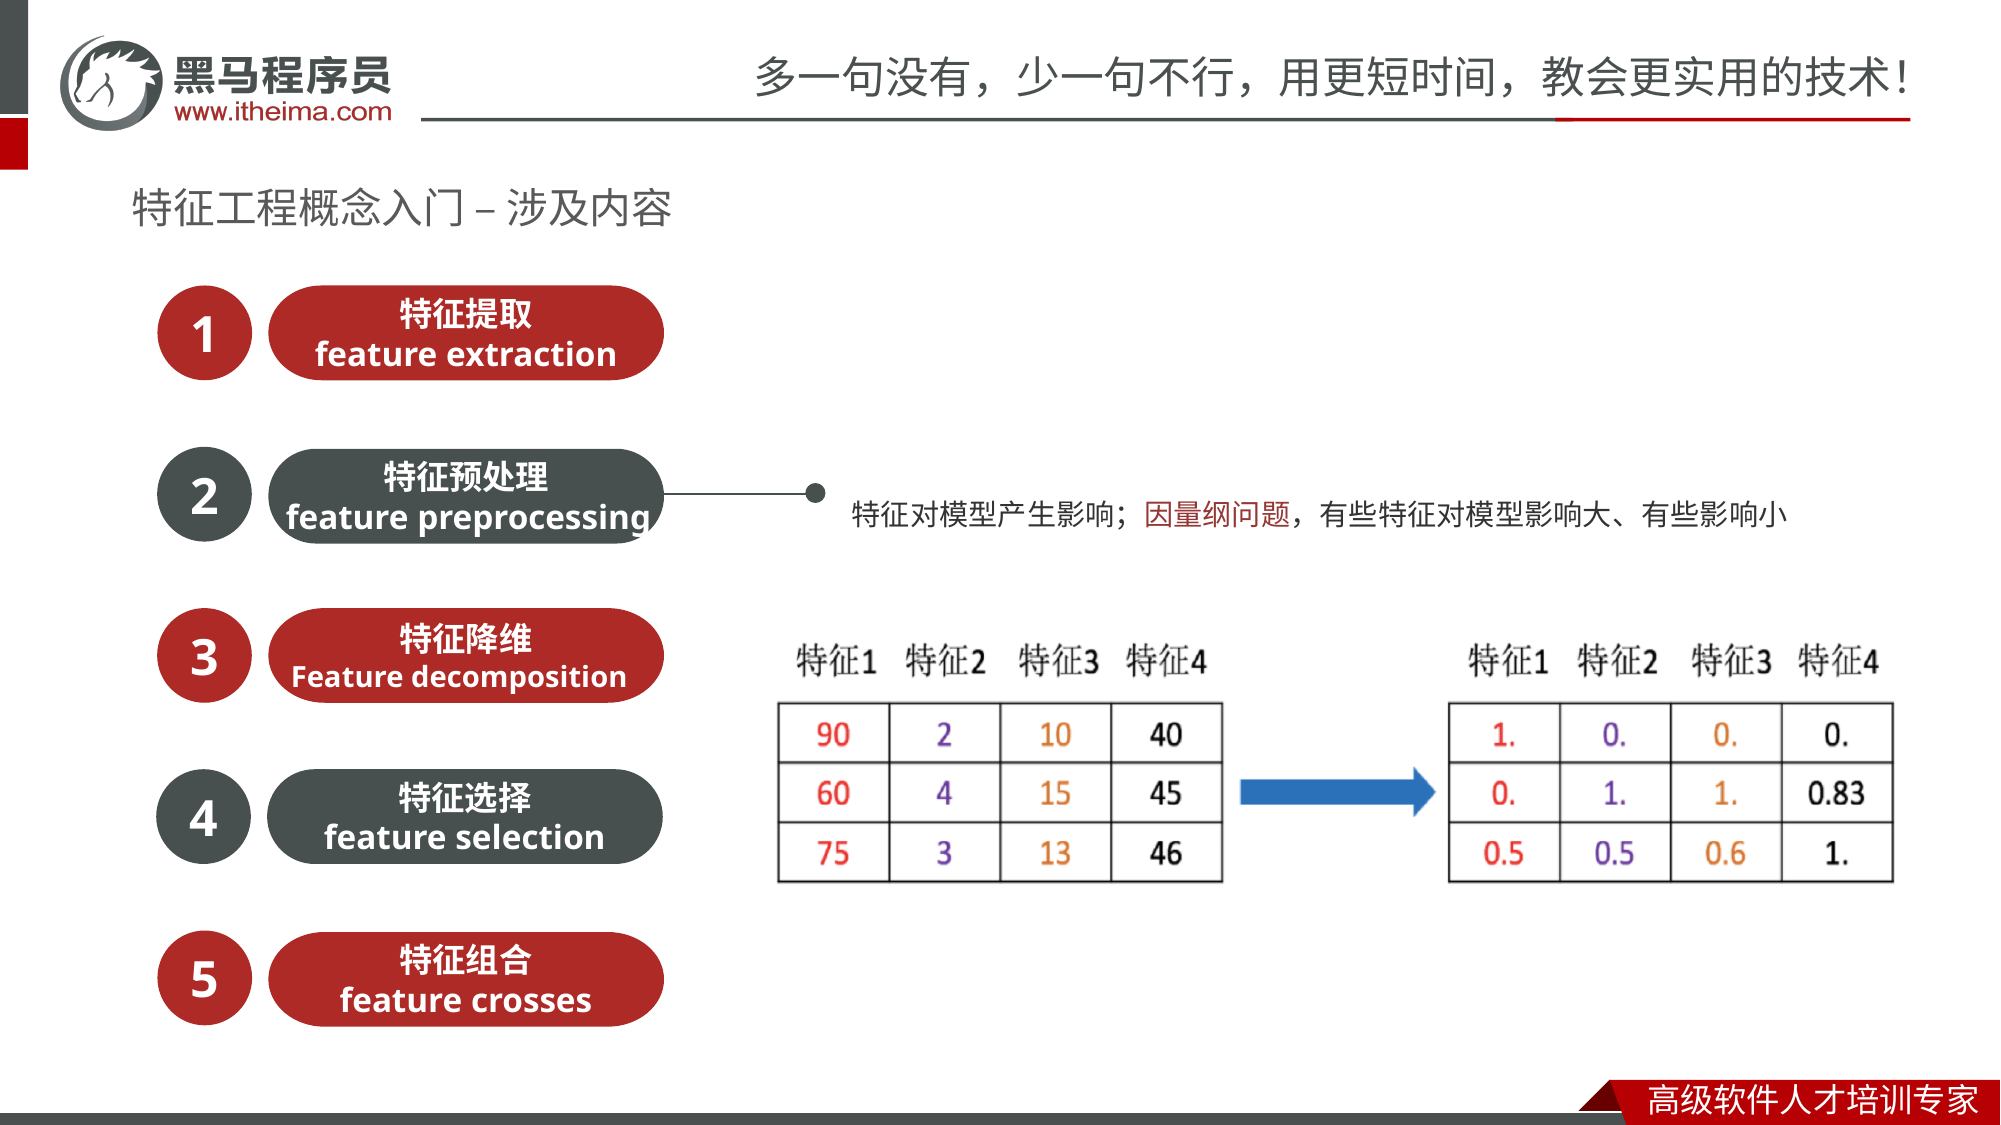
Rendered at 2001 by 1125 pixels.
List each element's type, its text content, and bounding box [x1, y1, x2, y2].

text_box 特征组合 feature crosses [268, 932, 665, 1027]
text_box 4 [156, 769, 251, 864]
text_box 3 [157, 608, 252, 703]
text_box 特征选择 feature selection [267, 769, 663, 864]
text_box 特征降维 Feature decomposition [268, 608, 665, 703]
text_box 5 [157, 930, 253, 1026]
text_box [805, 483, 826, 503]
title 特征工程概念入门 – 涉及内容 [116, 164, 1880, 250]
text_box 特征对模型产生影响；因量纲问题，有些特征对模型影响大、有些影响小 [836, 471, 1942, 539]
picture [14, 0, 453, 179]
text_box 特征提取 feature extraction [268, 285, 665, 381]
text_box 特征预处理 feature preprocessing [268, 448, 664, 544]
picture [771, 636, 1909, 898]
text_box 1 [157, 285, 253, 381]
text_box 2 [157, 446, 252, 542]
